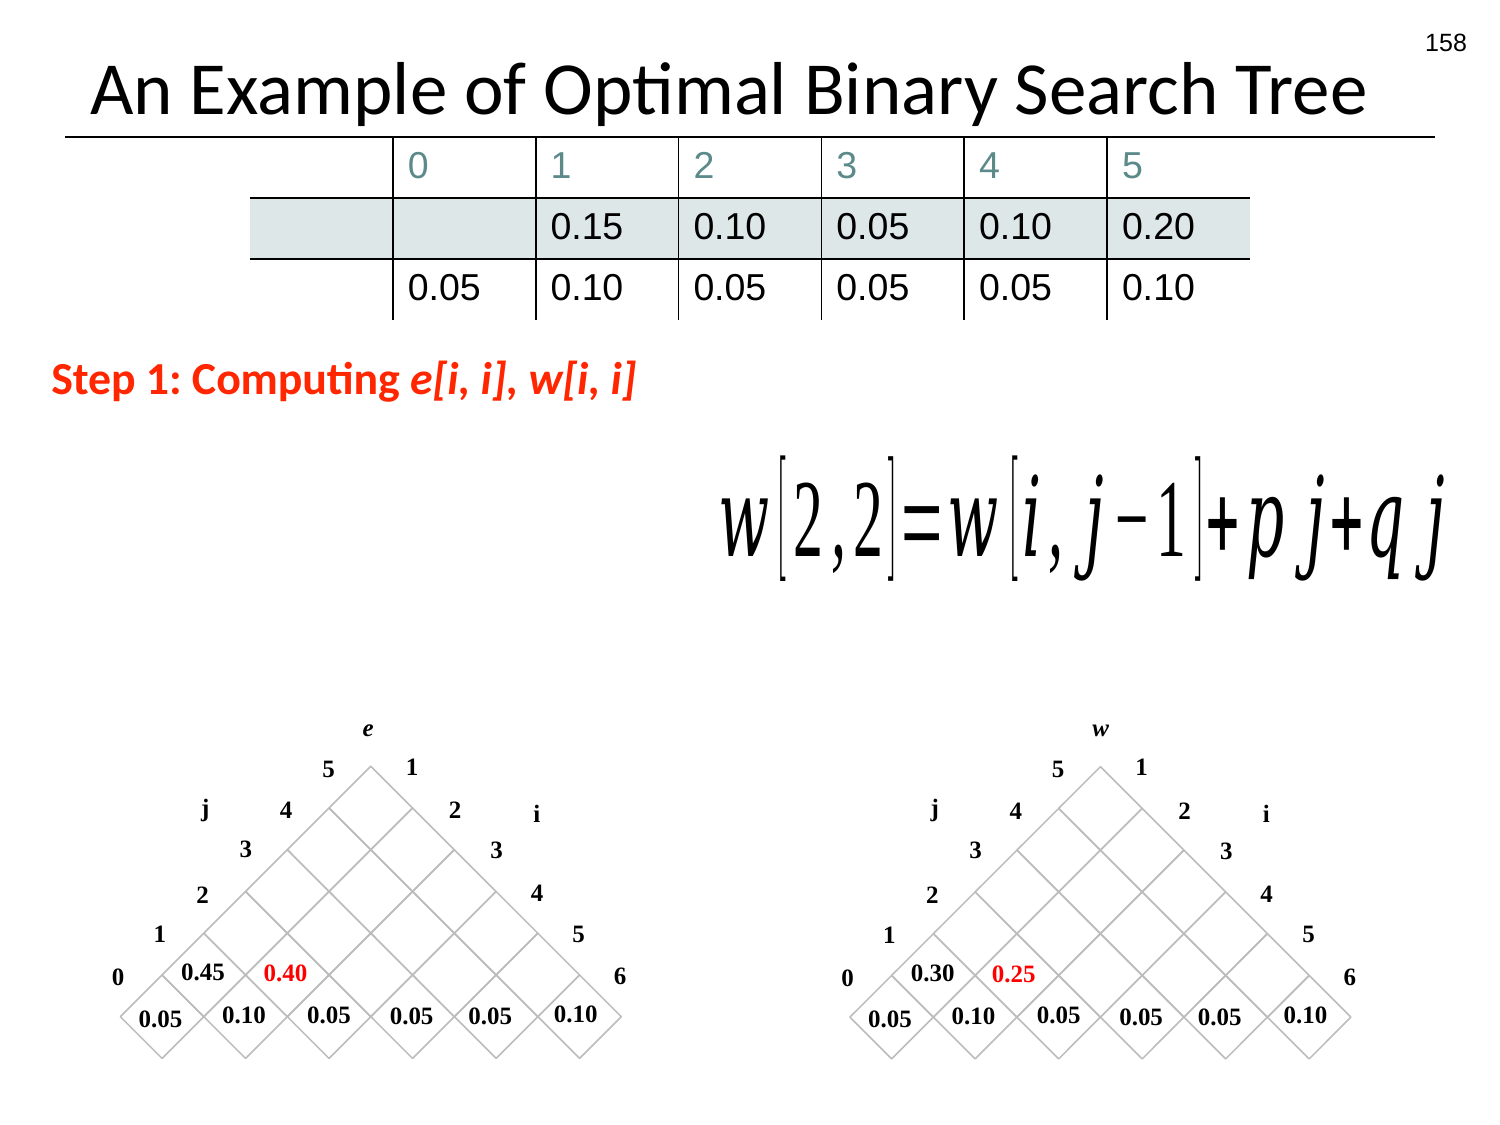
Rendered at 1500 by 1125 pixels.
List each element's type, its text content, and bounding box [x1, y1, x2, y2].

title An Example of Optimal Binary Search Tree [75, 20, 1445, 138]
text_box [826, 704, 1411, 1047]
slide_number 158 [1131, 18, 1483, 62]
text_box Step 1: Computing e[i, i], w[i, i] [43, 341, 645, 412]
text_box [96, 703, 681, 1047]
